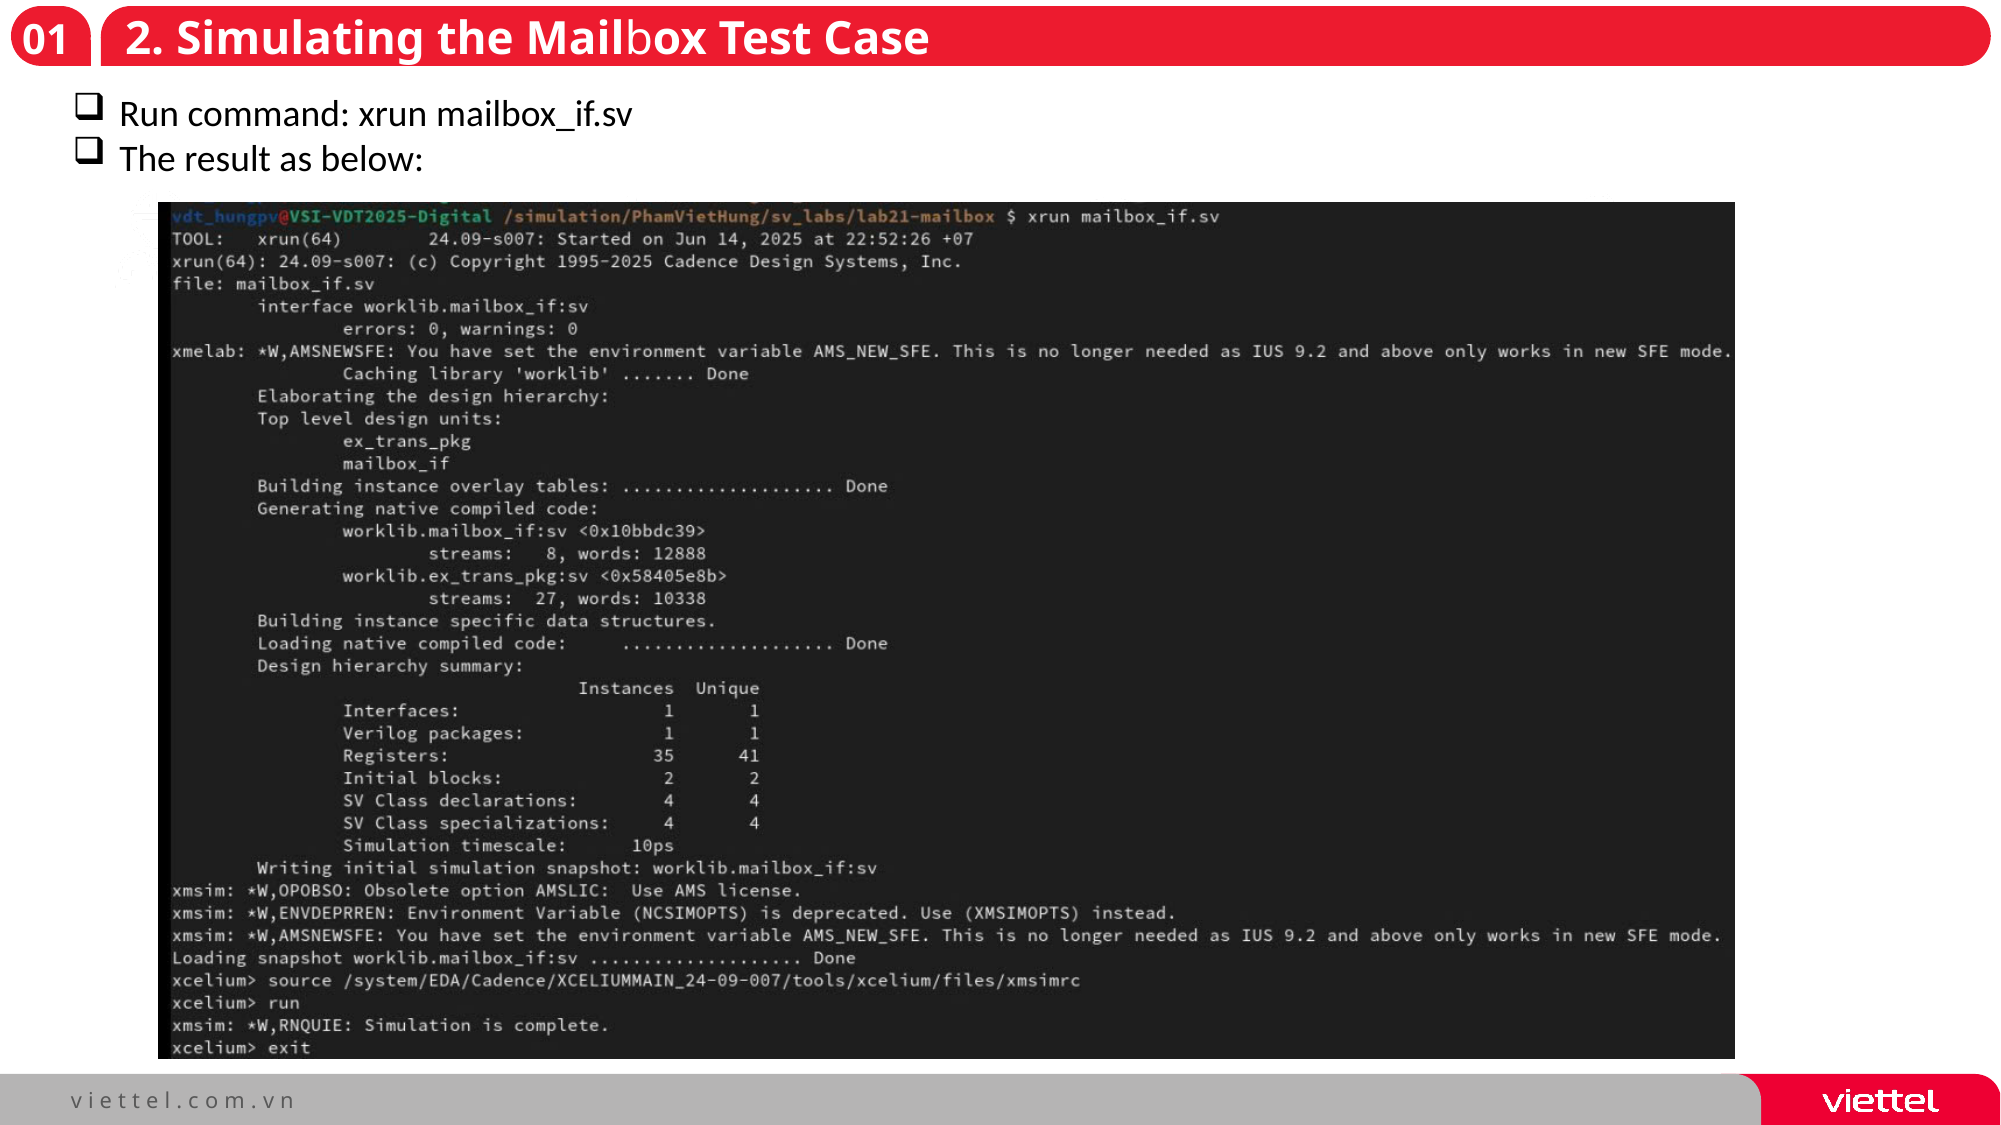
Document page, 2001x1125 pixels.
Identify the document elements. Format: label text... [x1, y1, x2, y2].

picture [1818, 1085, 1942, 1115]
text_box 01 [7, 5, 85, 71]
text_box Run command: xrun mailbox_if.sv The result as below: [57, 81, 1943, 1027]
title 2. Simulating the Mailbox Test Case [109, 5, 1991, 66]
picture [109, 189, 1735, 1059]
